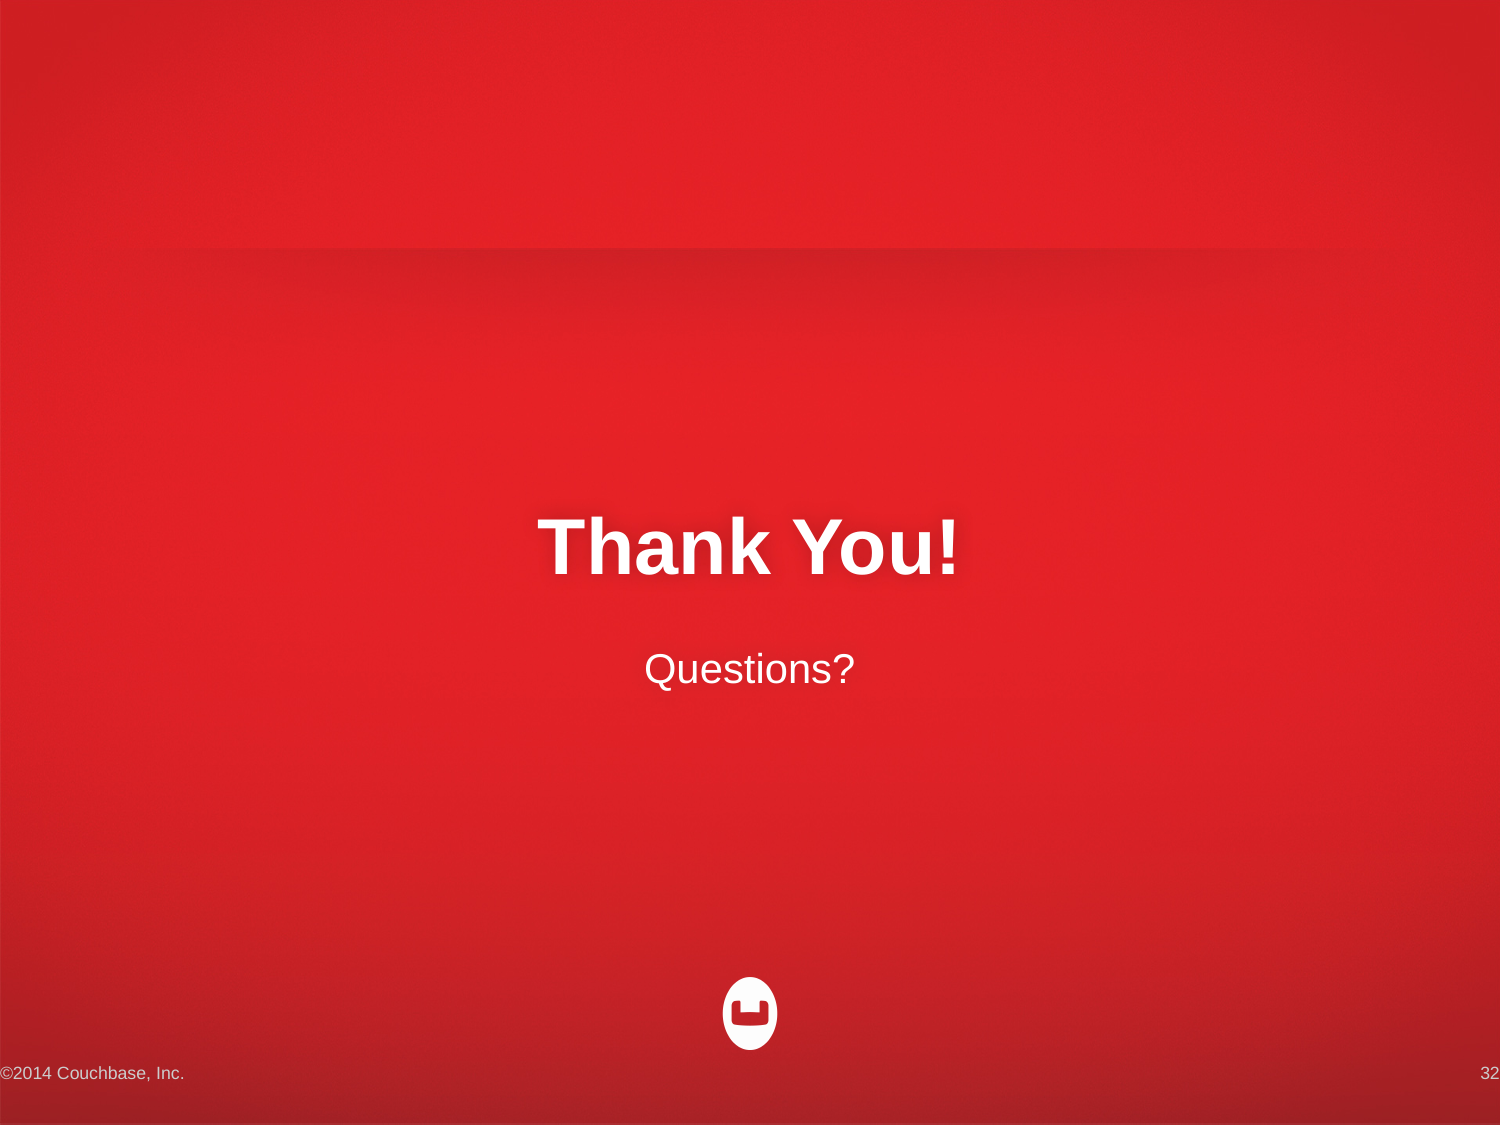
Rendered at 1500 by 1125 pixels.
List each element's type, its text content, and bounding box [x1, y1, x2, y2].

slide_number 32 [1377, 1042, 1500, 1103]
subtitle Questions? [225, 634, 1275, 922]
title Thank You! [112, 422, 1388, 664]
picture [0, 0, 1500, 1125]
footer ©2014 Couchbase, Inc. [0, 1042, 475, 1103]
